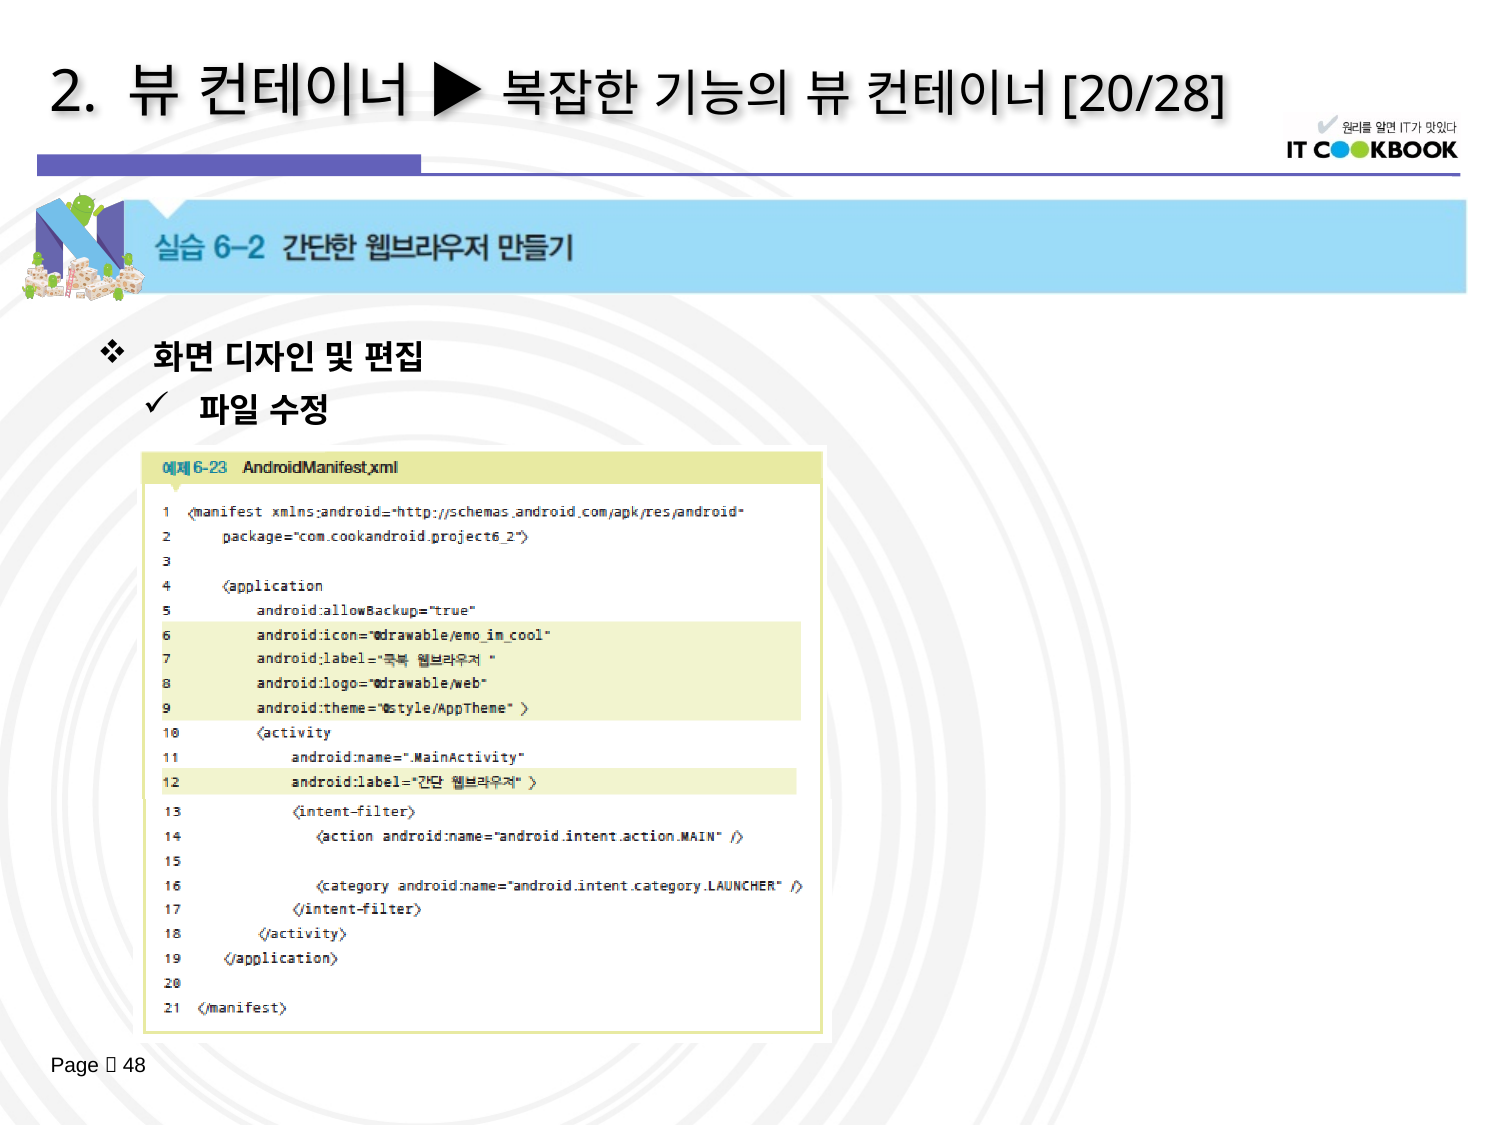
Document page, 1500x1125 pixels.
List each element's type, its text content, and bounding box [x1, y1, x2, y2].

list 화면 디자인 및 편집 파일 수정 [54, 335, 1500, 1051]
title 2. 뷰 컨테이너 ▶ 복잡한 기능의 뷰 컨테이너[20/28] [48, 53, 1448, 161]
picture [133, 445, 832, 1044]
picture [0, 35, 1500, 1125]
